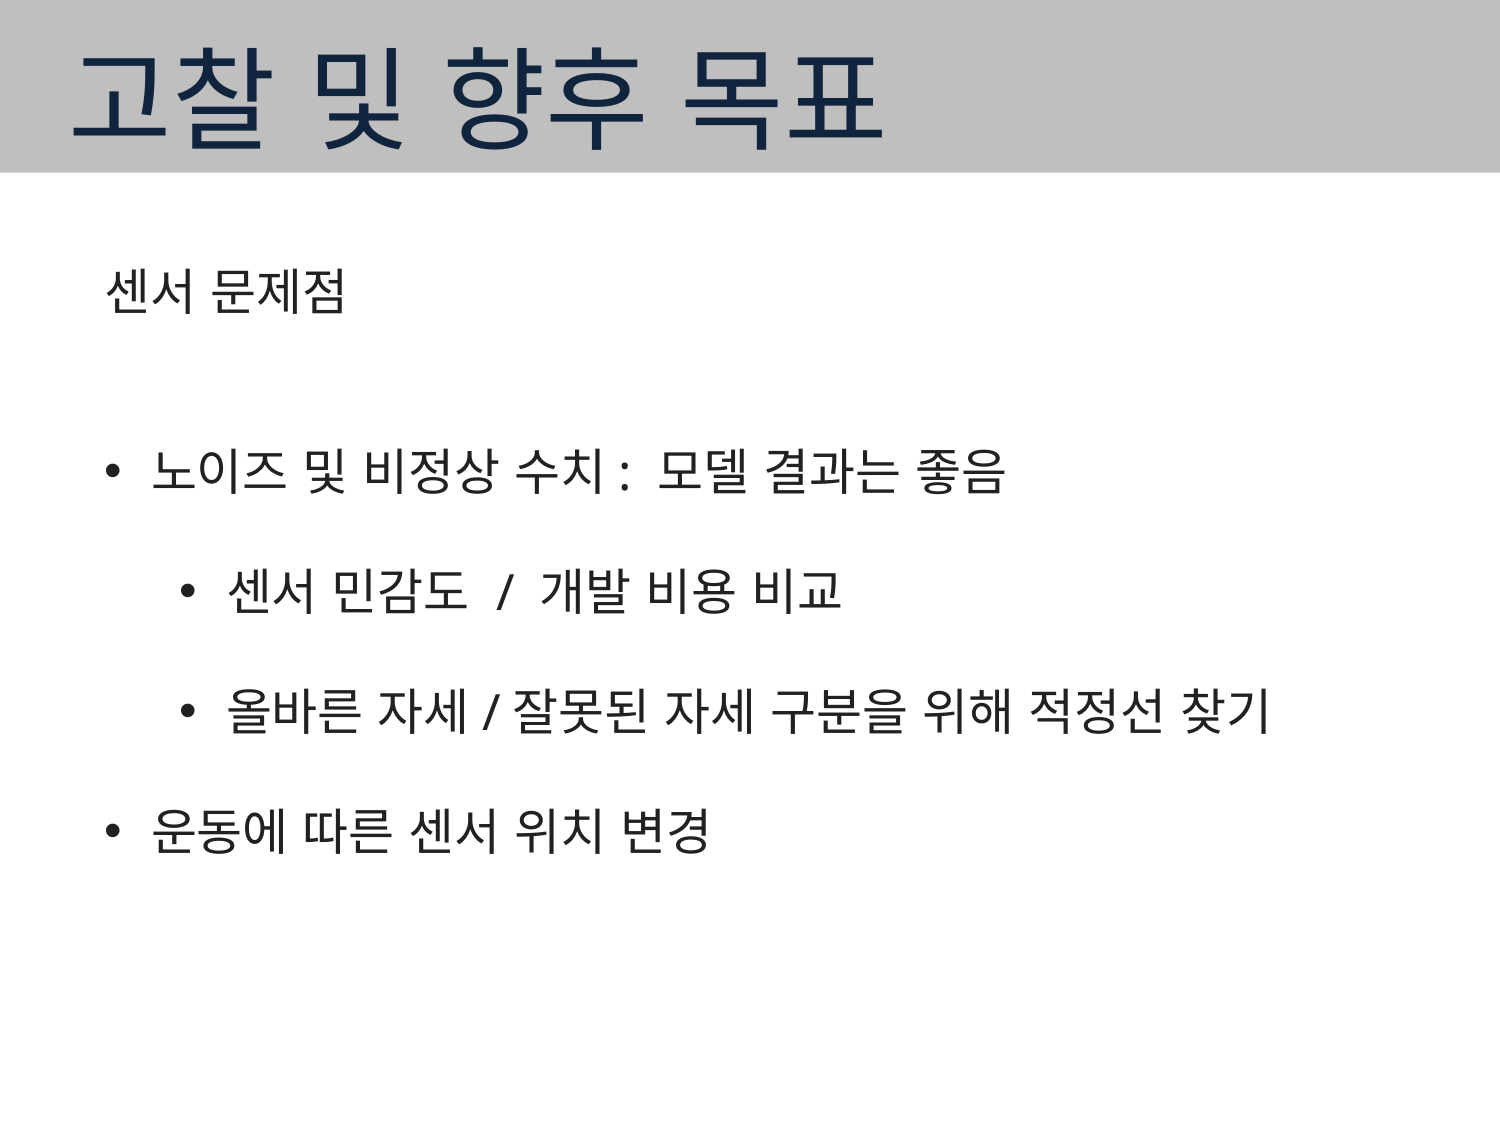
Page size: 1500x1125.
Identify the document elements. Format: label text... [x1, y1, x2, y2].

text_box 센서 문제점 노이즈 및 비정상 수치: 모델 결과는 좋음 센서 민감도 / 개발 비용 비교 올바른 자세/잘못된 자세 구분을 위해 적정선 찾기 운동에 따른 센서 위치 변경 [89, 253, 1464, 868]
text_box [0, 0, 1500, 175]
text_box 고찰 및 향후 목표 [54, 21, 903, 171]
